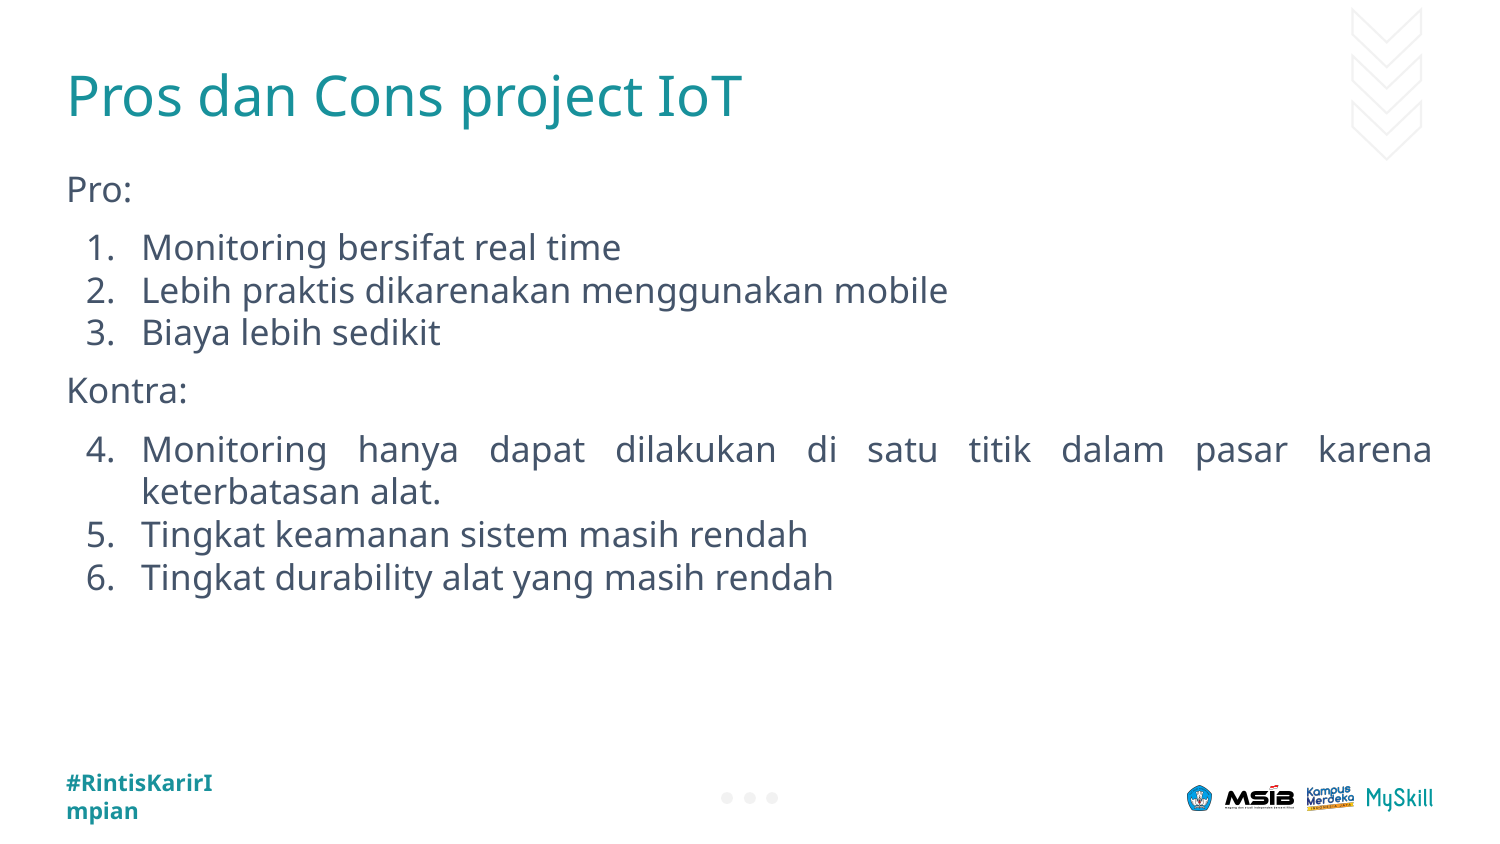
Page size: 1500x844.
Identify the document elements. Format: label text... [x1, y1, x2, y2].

picture [1187, 785, 1196, 792]
picture [1225, 785, 1294, 809]
title Pros dan Cons project IoT [51, 47, 1449, 142]
picture [1307, 786, 1354, 811]
subtitle Pro: Monitoring bersifat real time Lebih praktis dikarenakan menggunakan mobile Biaya lebih sedikit Kontra: Monitoring hanya dapat dilakukan di satu titik dalam pasar karena keterbatasan alat. Tingkat keamanan sistem masih rendah Tingkat durability alat yang masih rendah [51, 159, 1449, 750]
picture [1207, 802, 1212, 811]
picture [1203, 785, 1212, 792]
picture [1367, 788, 1433, 812]
picture [1192, 792, 1207, 807]
